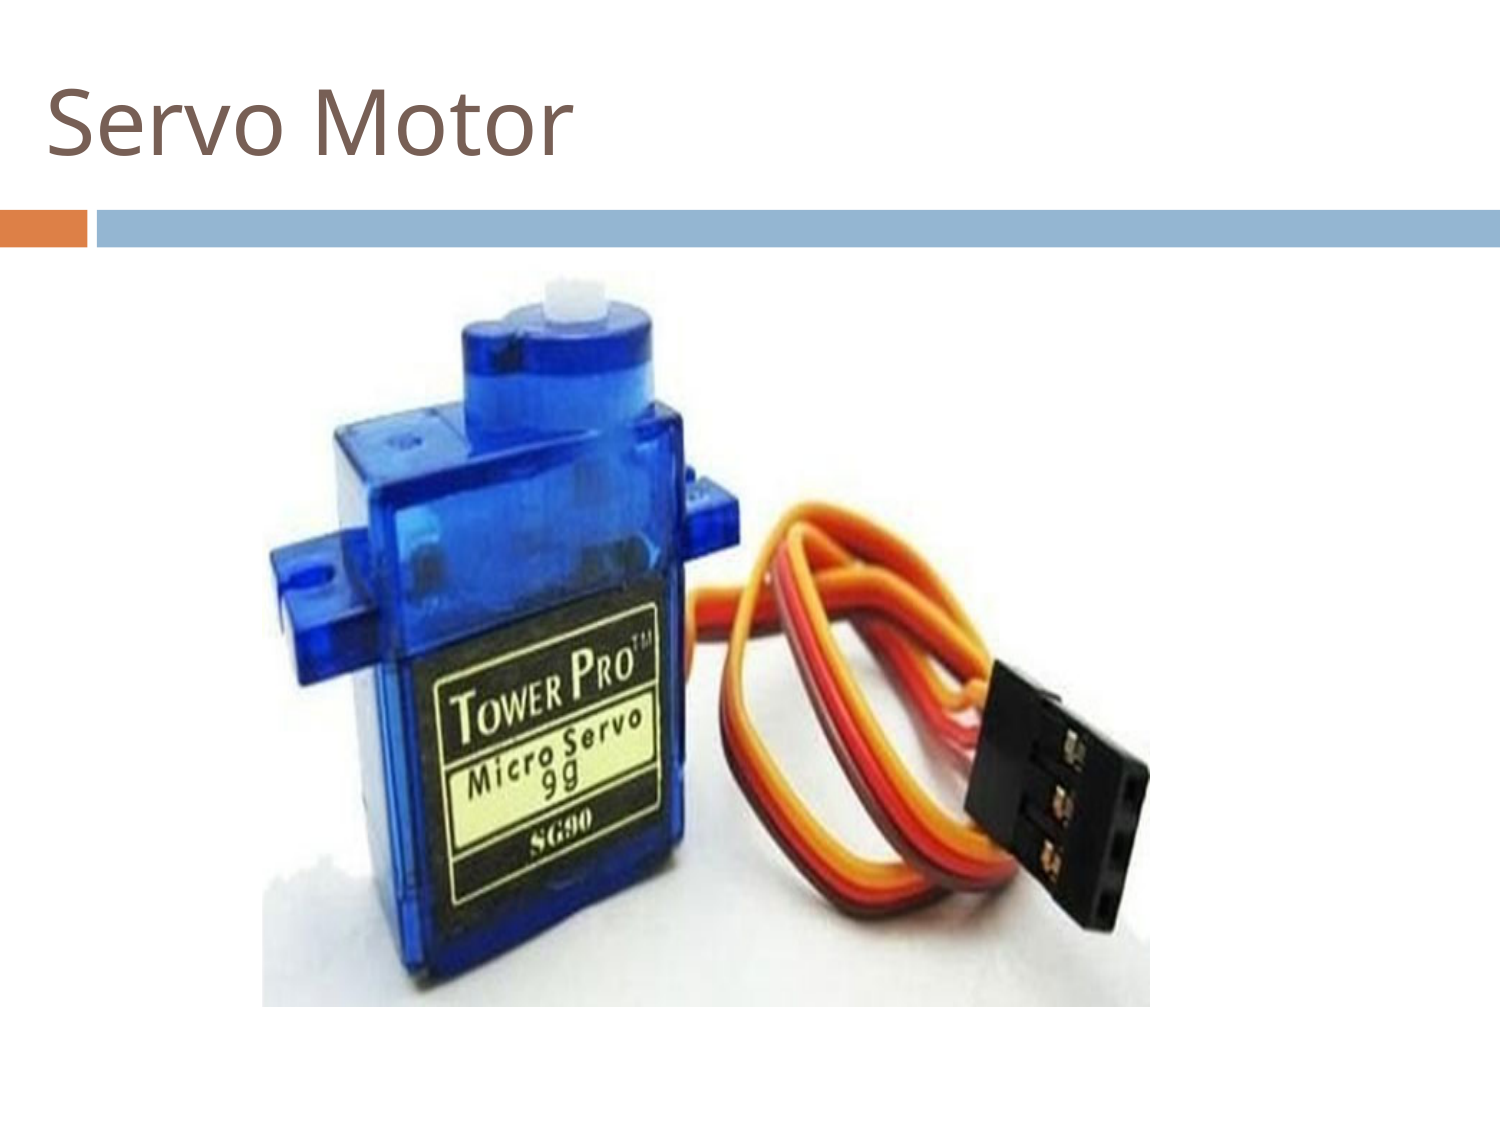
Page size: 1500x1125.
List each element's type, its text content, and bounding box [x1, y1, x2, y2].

picture [262, 262, 1151, 1007]
title Servo Motor [36, 36, 1476, 201]
